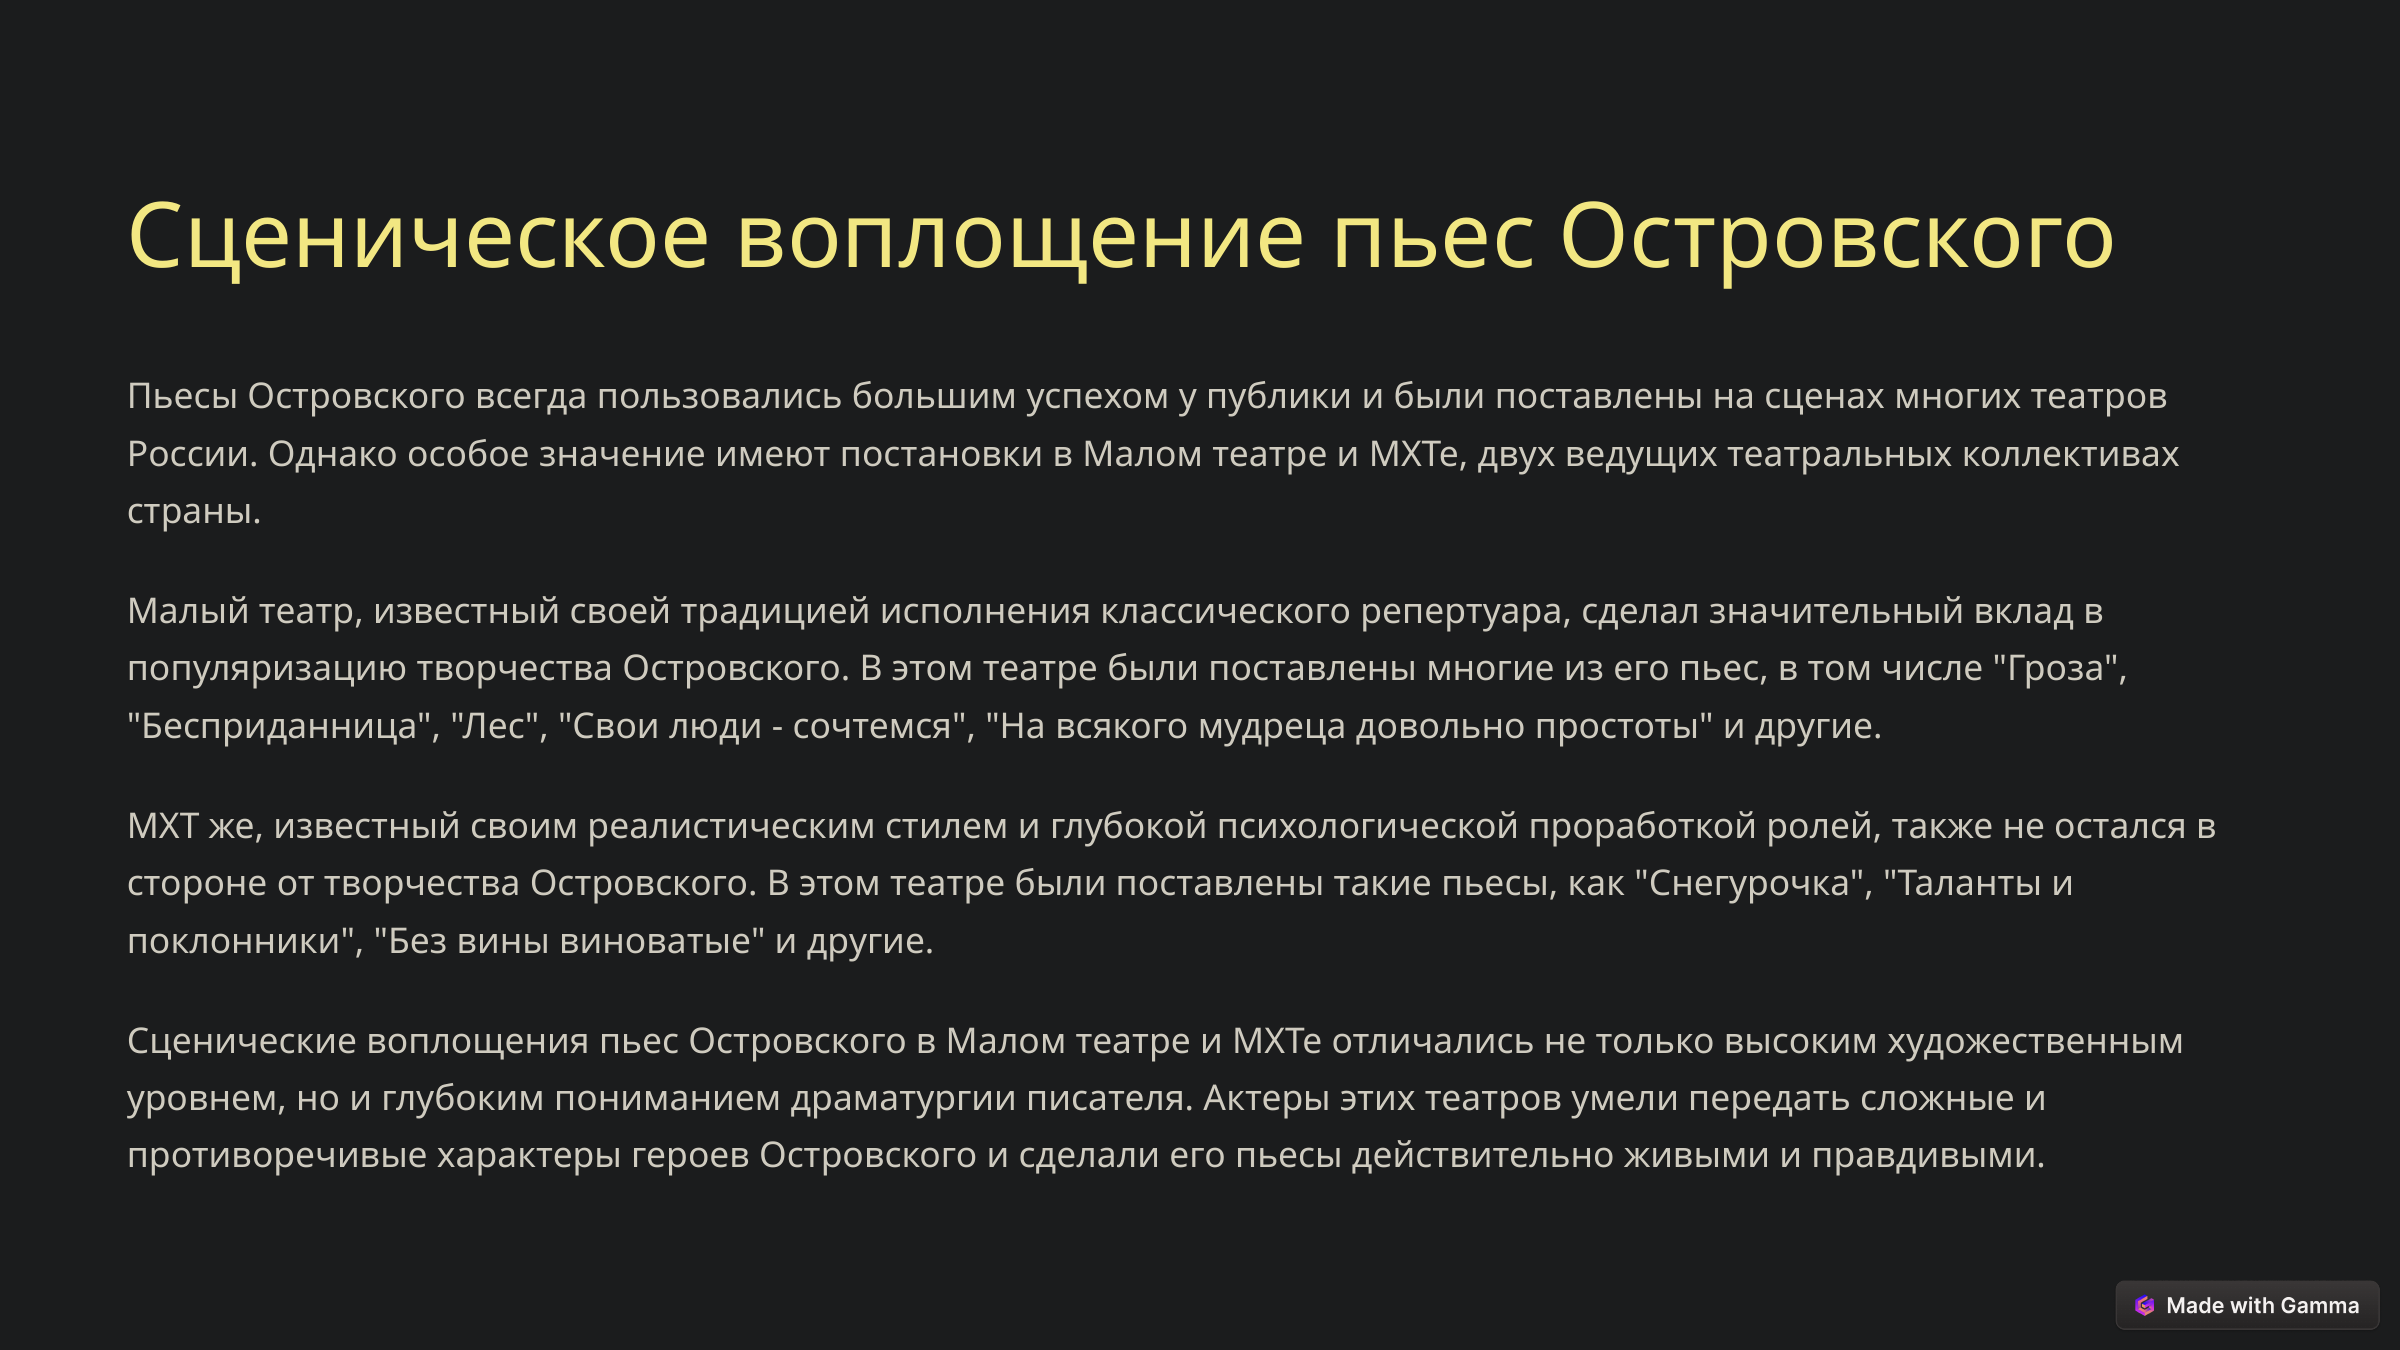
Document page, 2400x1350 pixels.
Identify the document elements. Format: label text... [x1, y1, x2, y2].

text_box Сценические воплощения пьес Островского в Малом театре и МХТе отличались не только высоким художественным уровнем, но и глубоким пониманием драматургии писателя. Актеры этих театров умели передать сложные и противоречивые характеры героев Островского и сделали его пьесы действительно живыми и правдивыми. [126, 1003, 2273, 1178]
text_box МХТ же, известный своим реалистическим стилем и глубокой психологической проработкой ролей, также не остался в стороне от творчества Островского. В этом театре были поставлены такие пьесы, как "Снегурочка", "Таланты и поклонники", "Без вины виноватые" и другие. [126, 788, 2273, 963]
text_box Пьесы Островского всегда пользовались большим успехом у публики и были поставлены на сценах многих театров России. Однако особое значение имеют постановки в Малом театре и МХТе, двух ведущих театральных коллективах страны. [126, 358, 2273, 533]
picture [2106, 1271, 2389, 1339]
text_box Малый театр, известный своей традицией исполнения классического репертуара, сделал значительный вклад в популяризацию творчества Островского. В этом театре были поставлены многие из его пьес, в том числе "Гроза", "Бесприданница", "Лес", "Свои люди - сочтемся", "На всякого мудреца довольно простоты" и другие. [126, 573, 2273, 748]
text_box Сценическое воплощение пьес Островского [126, 172, 2175, 287]
